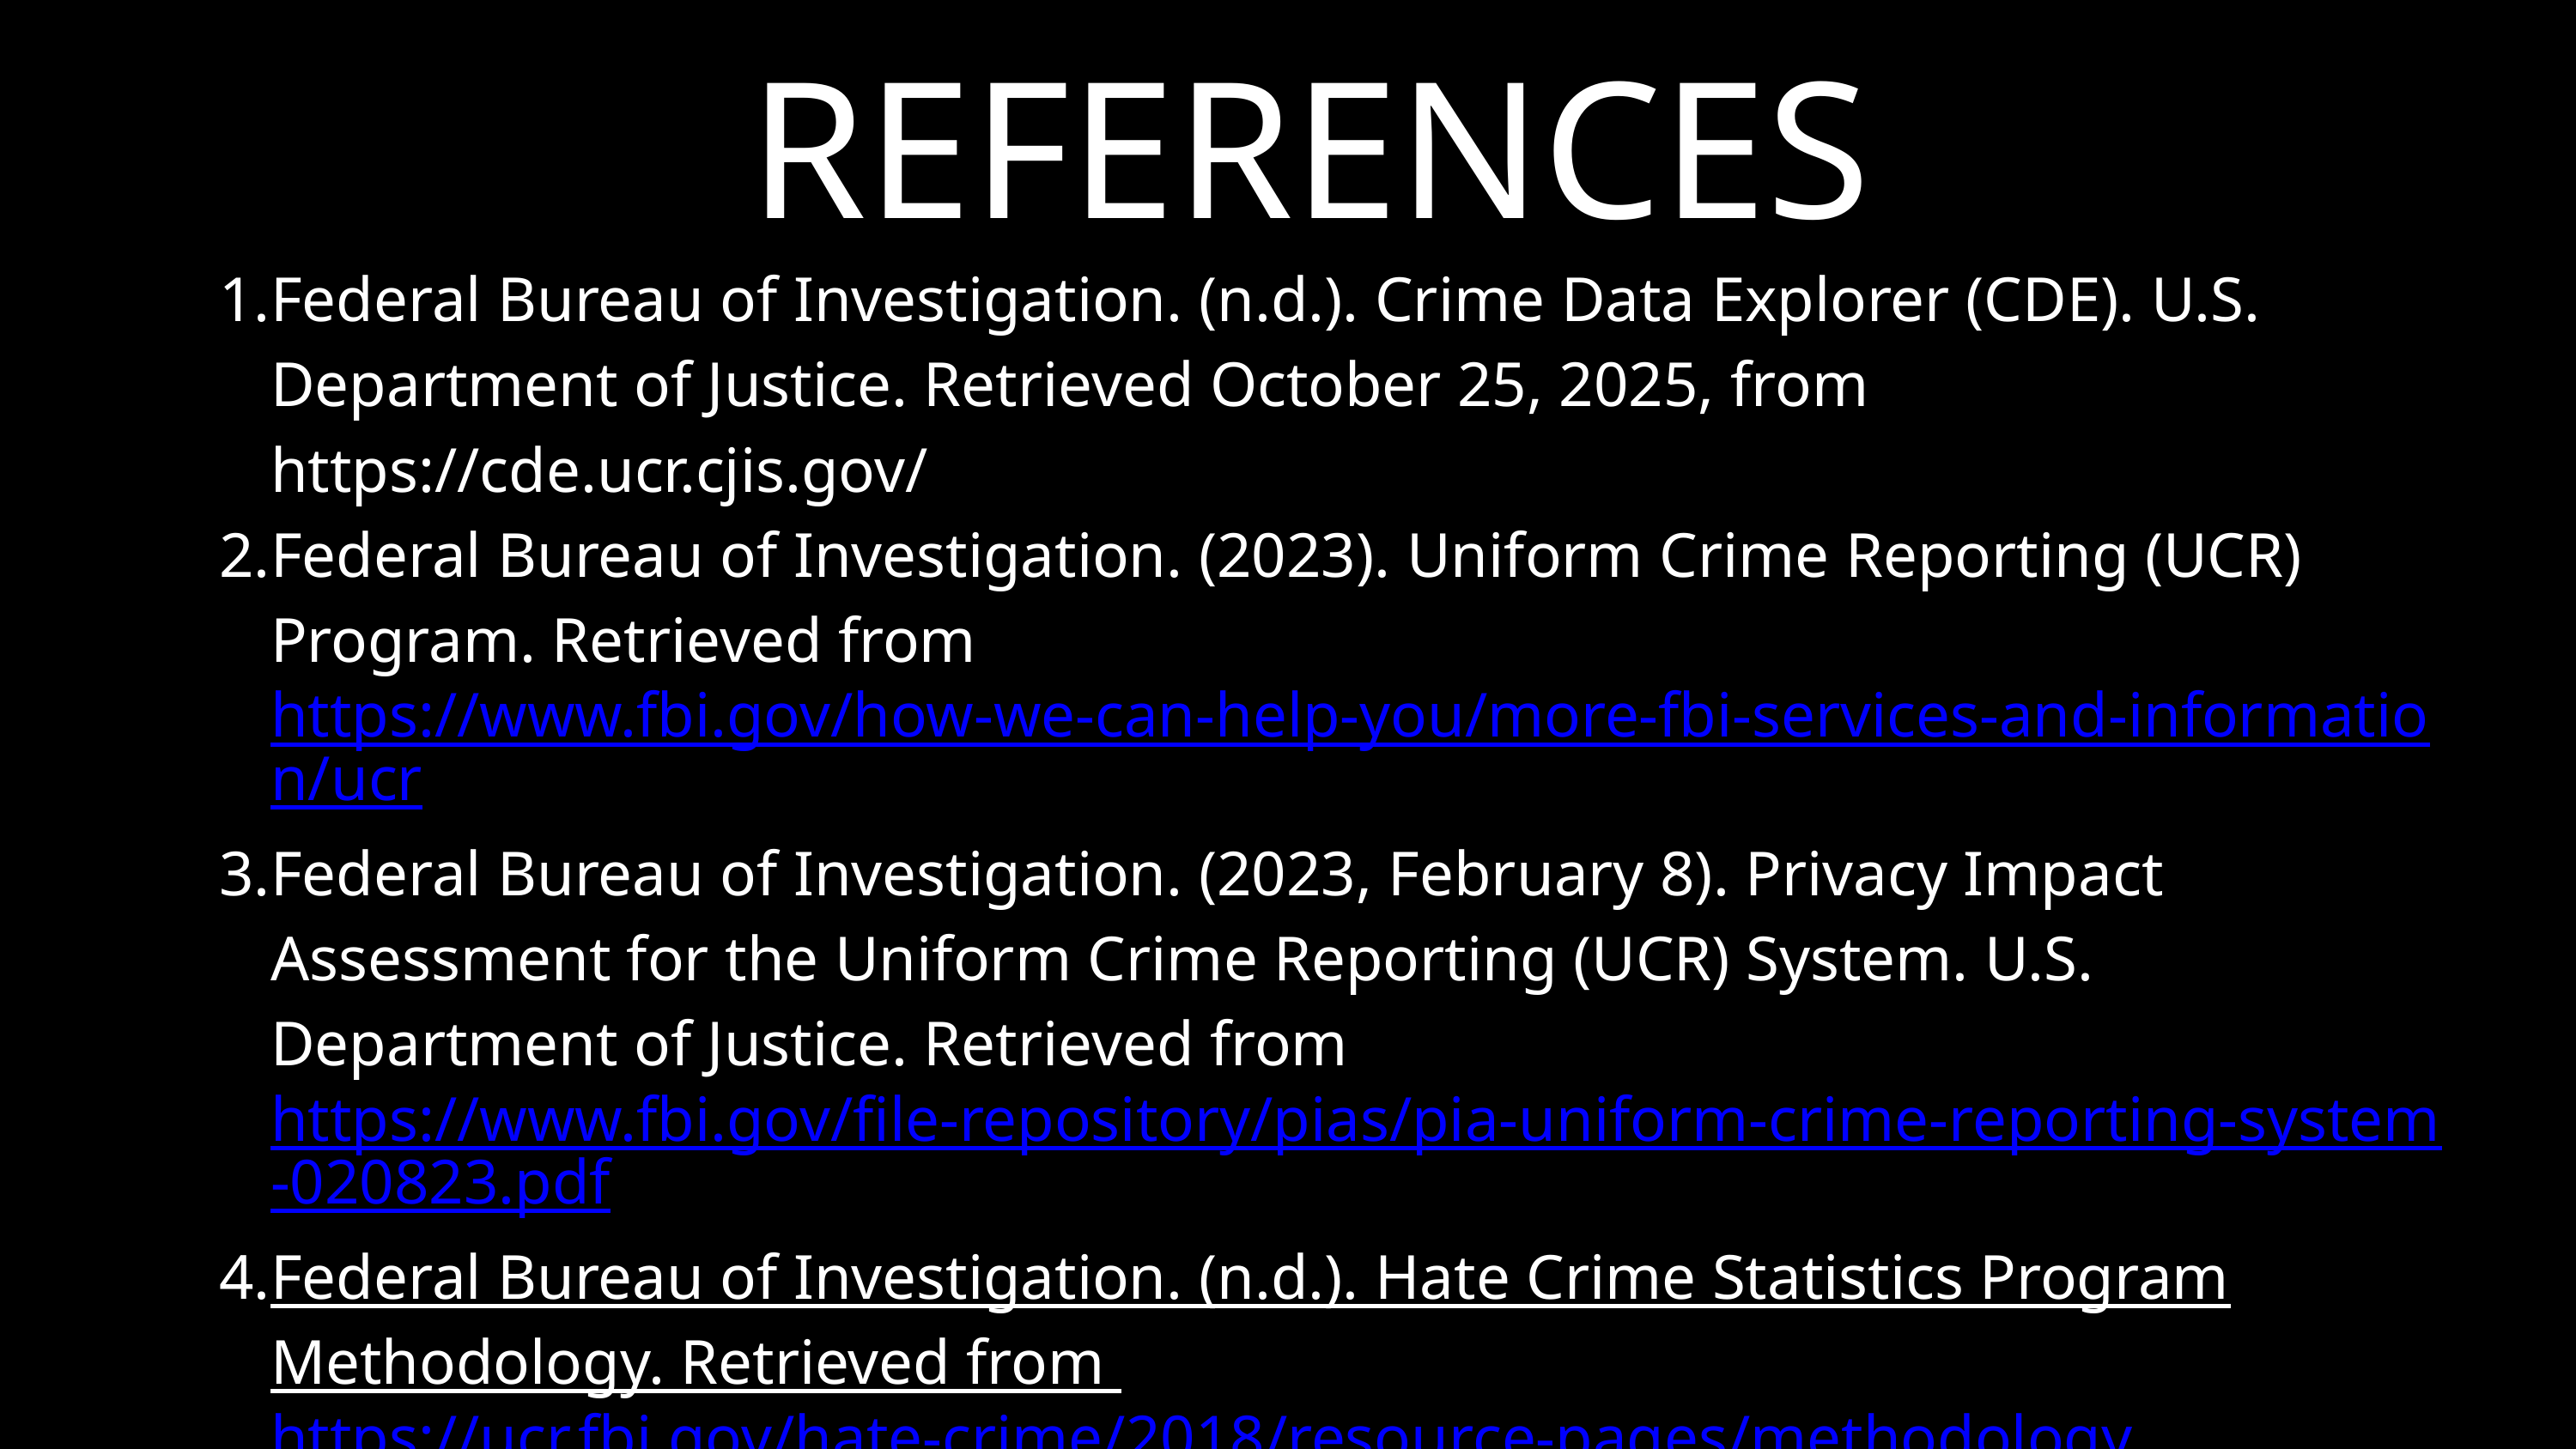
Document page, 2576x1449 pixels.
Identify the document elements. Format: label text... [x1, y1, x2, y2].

text_box Federal Bureau of Investigation. (n.d.). Crime Data Explorer (CDE). U.S. Department of Justice. Retrieved October 25, 2025, from https://cde.ucr.cjis.gov/ Federal Bureau of Investigation. (2023). Uniform Crime Reporting (UCR) Program. Retrieved from https://www.fbi.gov/how-we-can-help-you/more-fbi-services-and-information/ucr Federal Bureau of Investigation. (2023, February 8). Privacy Impact Assessment for the Uniform Crime Reporting (UCR) System. U.S. Department of Justice. Retrieved from https://www.fbi.gov/file-repository/pias/pia-uniform-crime-reporting-system-020823.pdf Federal Bureau of Investigation. (n.d.). Hate Crime Statistics Program Methodology. Retrieved from https://ucr.fbi.gov/hate-crime/2018/resource-pages/methodology [167, 248, 2454, 1355]
text_box REFERENCES [630, 38, 1990, 248]
